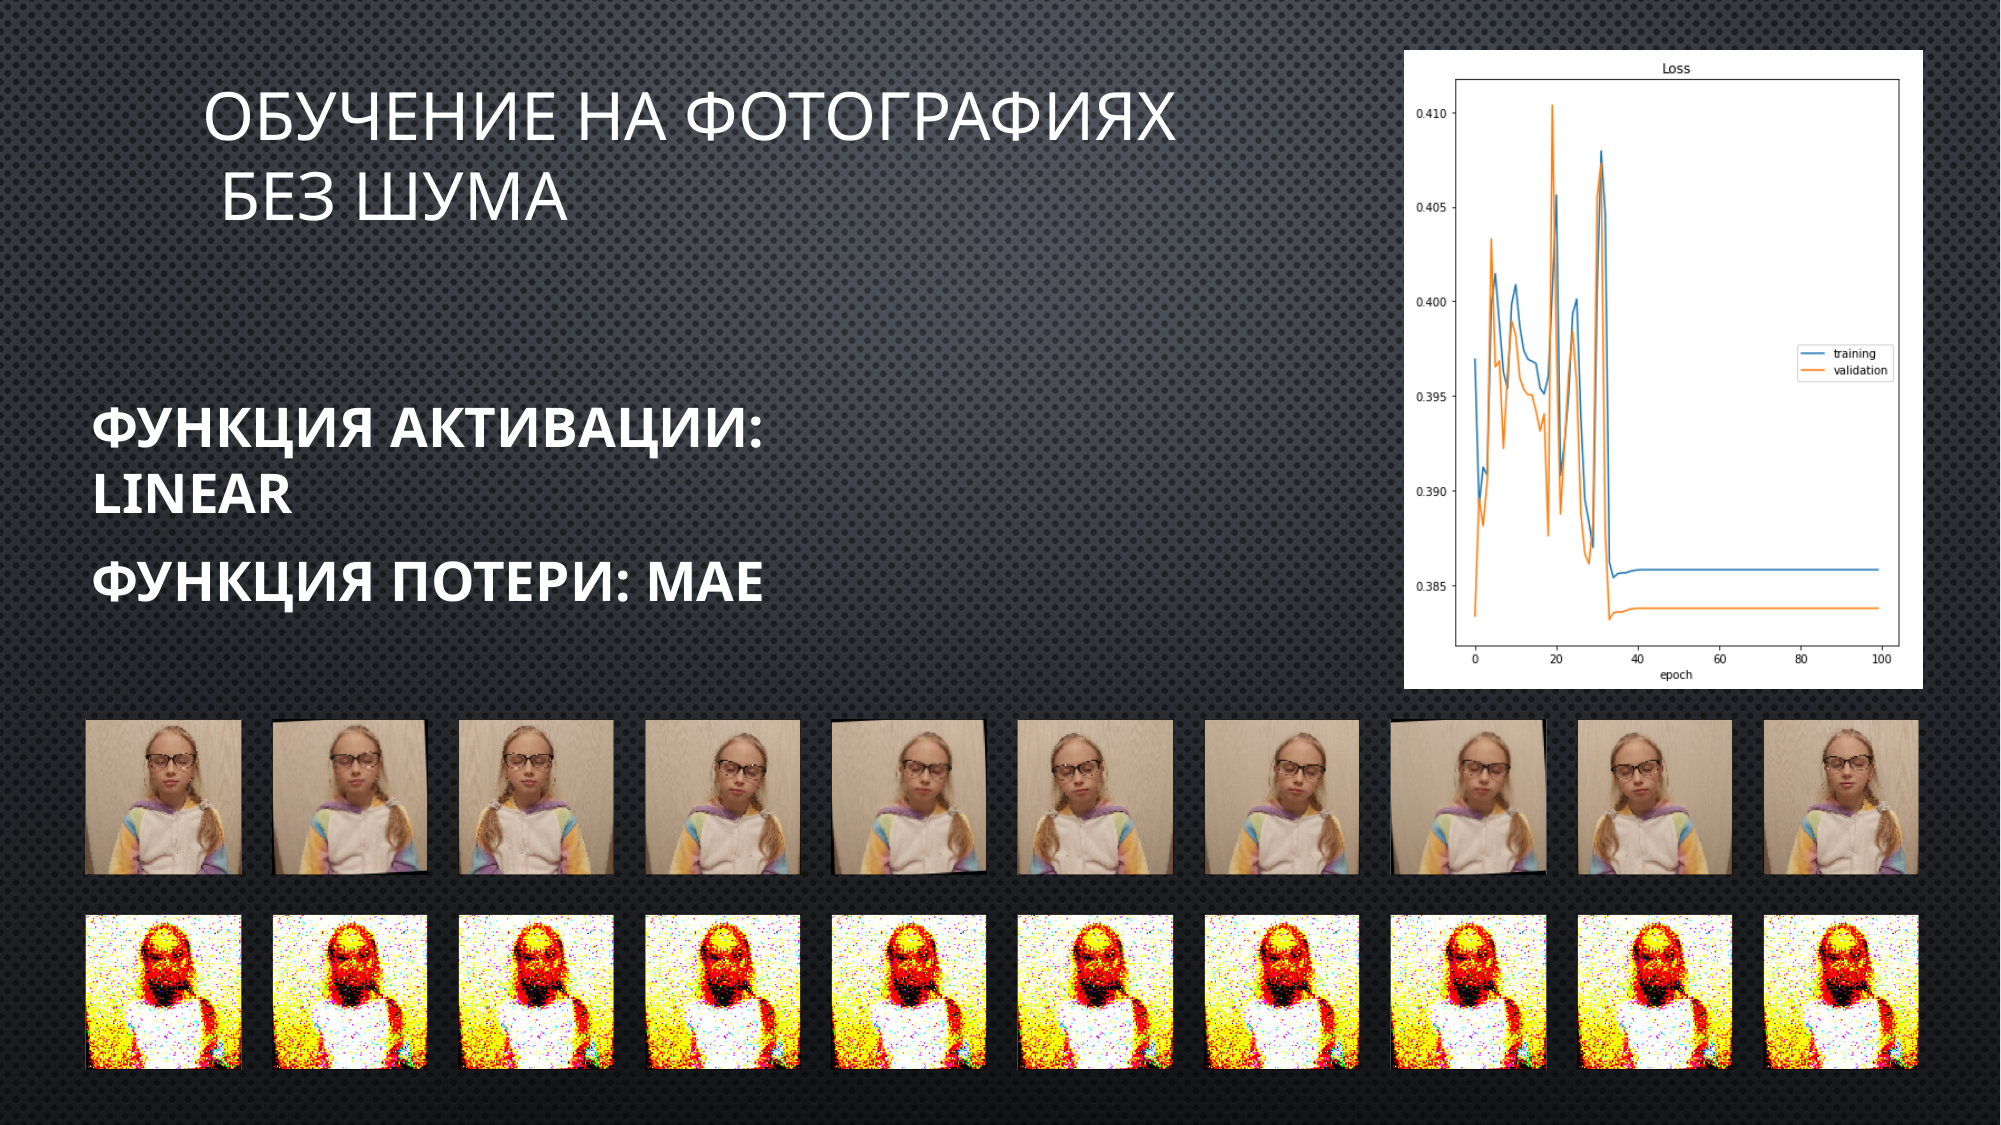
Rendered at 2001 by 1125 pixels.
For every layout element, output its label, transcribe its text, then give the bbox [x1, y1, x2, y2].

title Обучение на фотографиях без шума [648, 11, 1813, 296]
picture [76, 712, 1924, 1078]
text_box [25, 0, 648, 599]
list Функция активации: linear Функция потери: mae [76, 208, 961, 624]
picture [1404, 50, 1924, 689]
